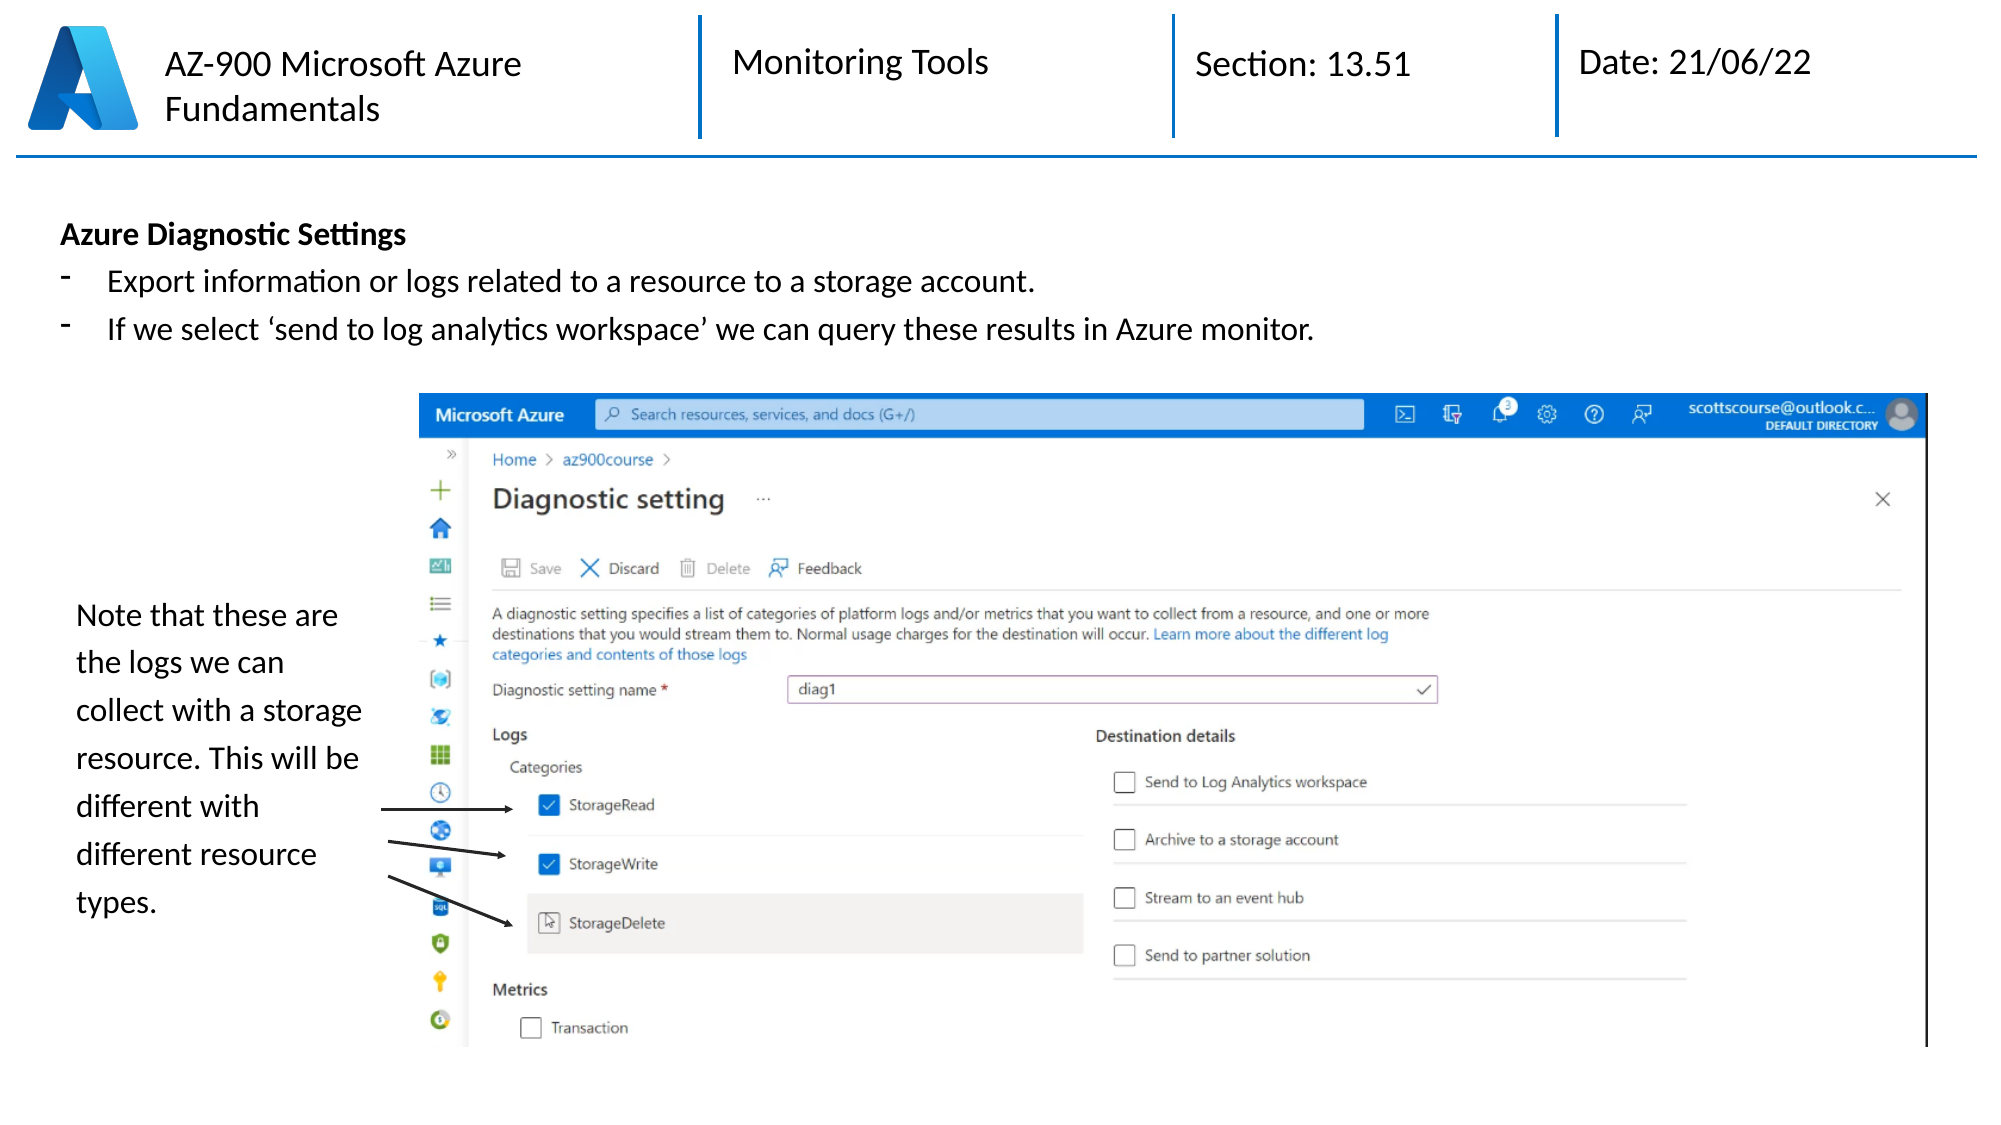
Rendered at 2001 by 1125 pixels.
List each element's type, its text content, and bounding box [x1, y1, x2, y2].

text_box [388, 876, 514, 927]
picture [23, 18, 143, 138]
text_box Azure Diagnostic Settings Export information or logs related to a resource to a storage account. If we select ‘send to log analytics workspace’ we can query these results in Azure monitor. [45, 196, 1955, 355]
picture [419, 392, 1928, 1047]
text_box Note that these are the logs we can collect with a storage resource. This will be different with different resource types. [61, 577, 382, 928]
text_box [388, 841, 507, 857]
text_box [16, 13, 1978, 157]
